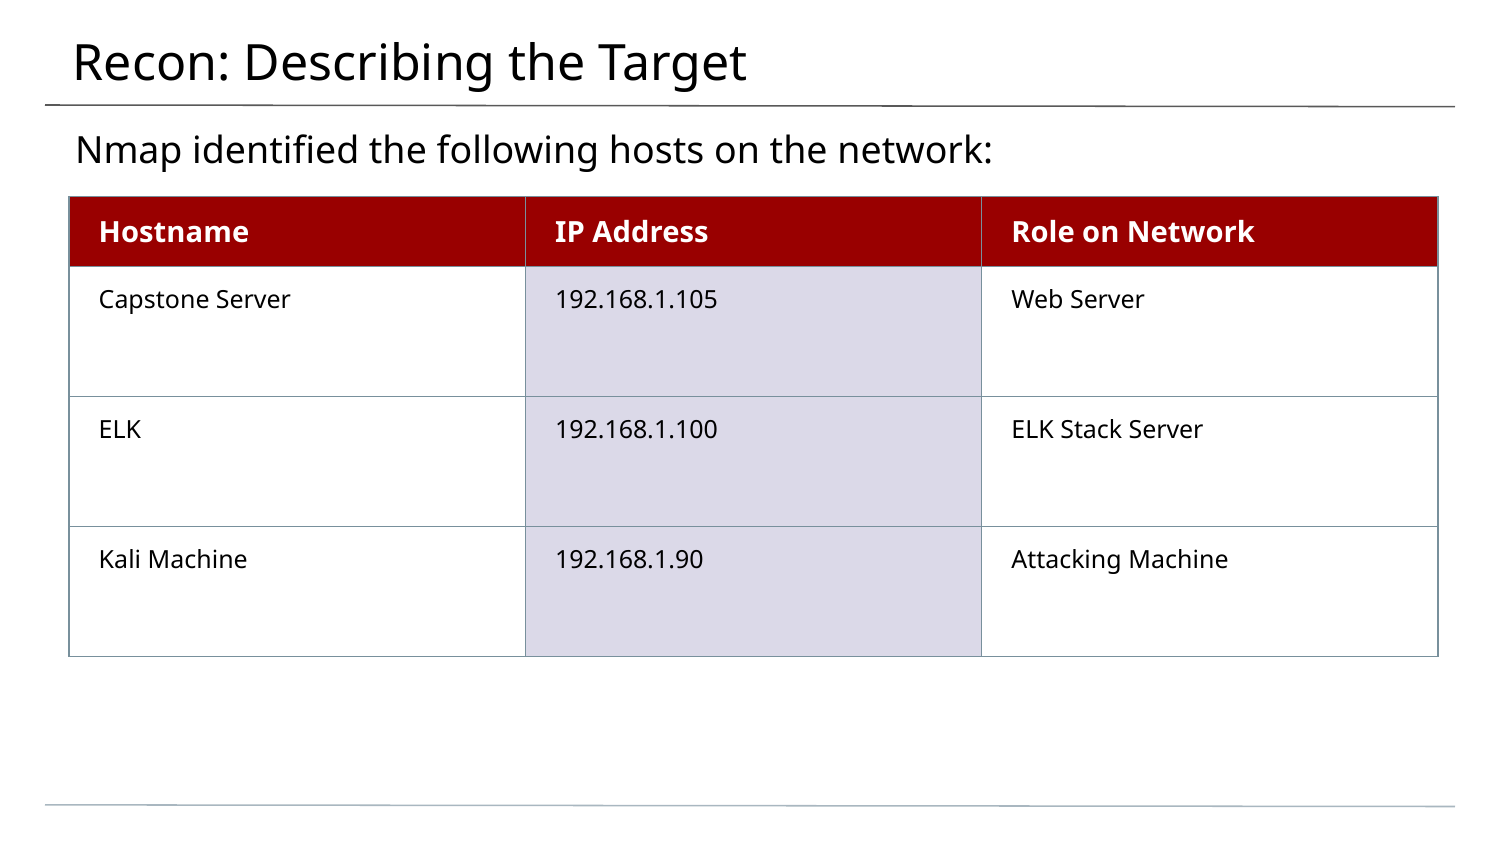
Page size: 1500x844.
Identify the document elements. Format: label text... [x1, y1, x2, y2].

table_header Role on Network [982, 197, 1437, 266]
table_cell 192.168.1.100 [526, 397, 981, 526]
table_header IP Address [526, 197, 981, 266]
table_cell 192.168.1.105 [526, 267, 981, 396]
table_cell Web Server [982, 267, 1437, 396]
table_cell Attacking Machine [982, 527, 1437, 656]
table_cell Kali Machine [70, 527, 525, 656]
subtitle Nmap identified the following hosts on the network: [0, 110, 1500, 171]
table_cell Capstone Server [70, 267, 525, 396]
table_header Hostname [70, 197, 525, 266]
title Recon: Describing the Target [0, 0, 1500, 88]
table_cell ELK [70, 397, 525, 526]
table_cell ELK Stack Server [982, 397, 1437, 526]
table_cell 192.168.1.90 [526, 527, 981, 656]
